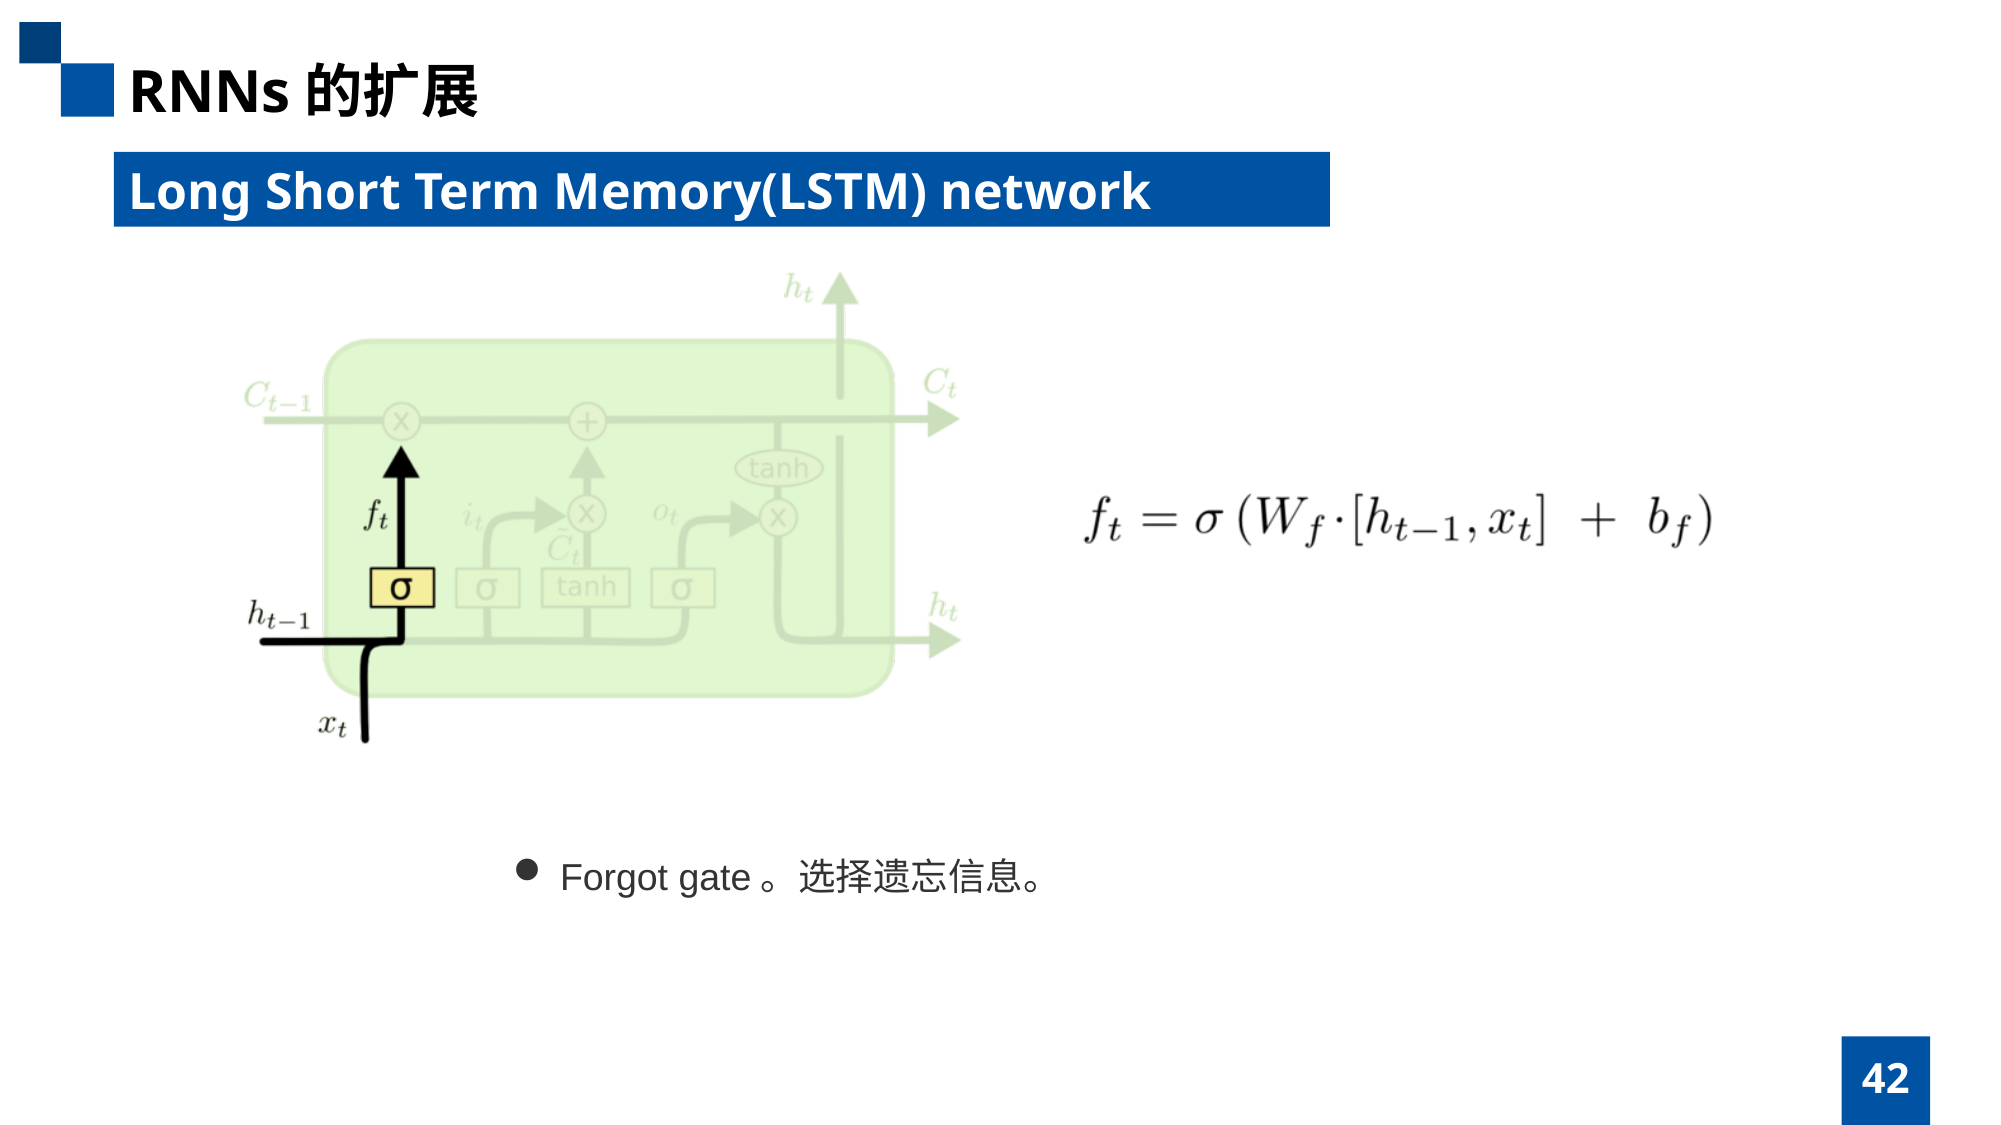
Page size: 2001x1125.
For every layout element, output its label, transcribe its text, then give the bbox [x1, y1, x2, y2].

text_box Long Short Term Memory(LSTM) network [113, 151, 1330, 227]
text_box RNNs的扩展 [113, 47, 1078, 132]
slide_number 42 [1771, 1050, 2000, 1111]
text_box Forgot gate。选择遗忘信息。 [498, 845, 1491, 905]
picture [225, 264, 1798, 751]
